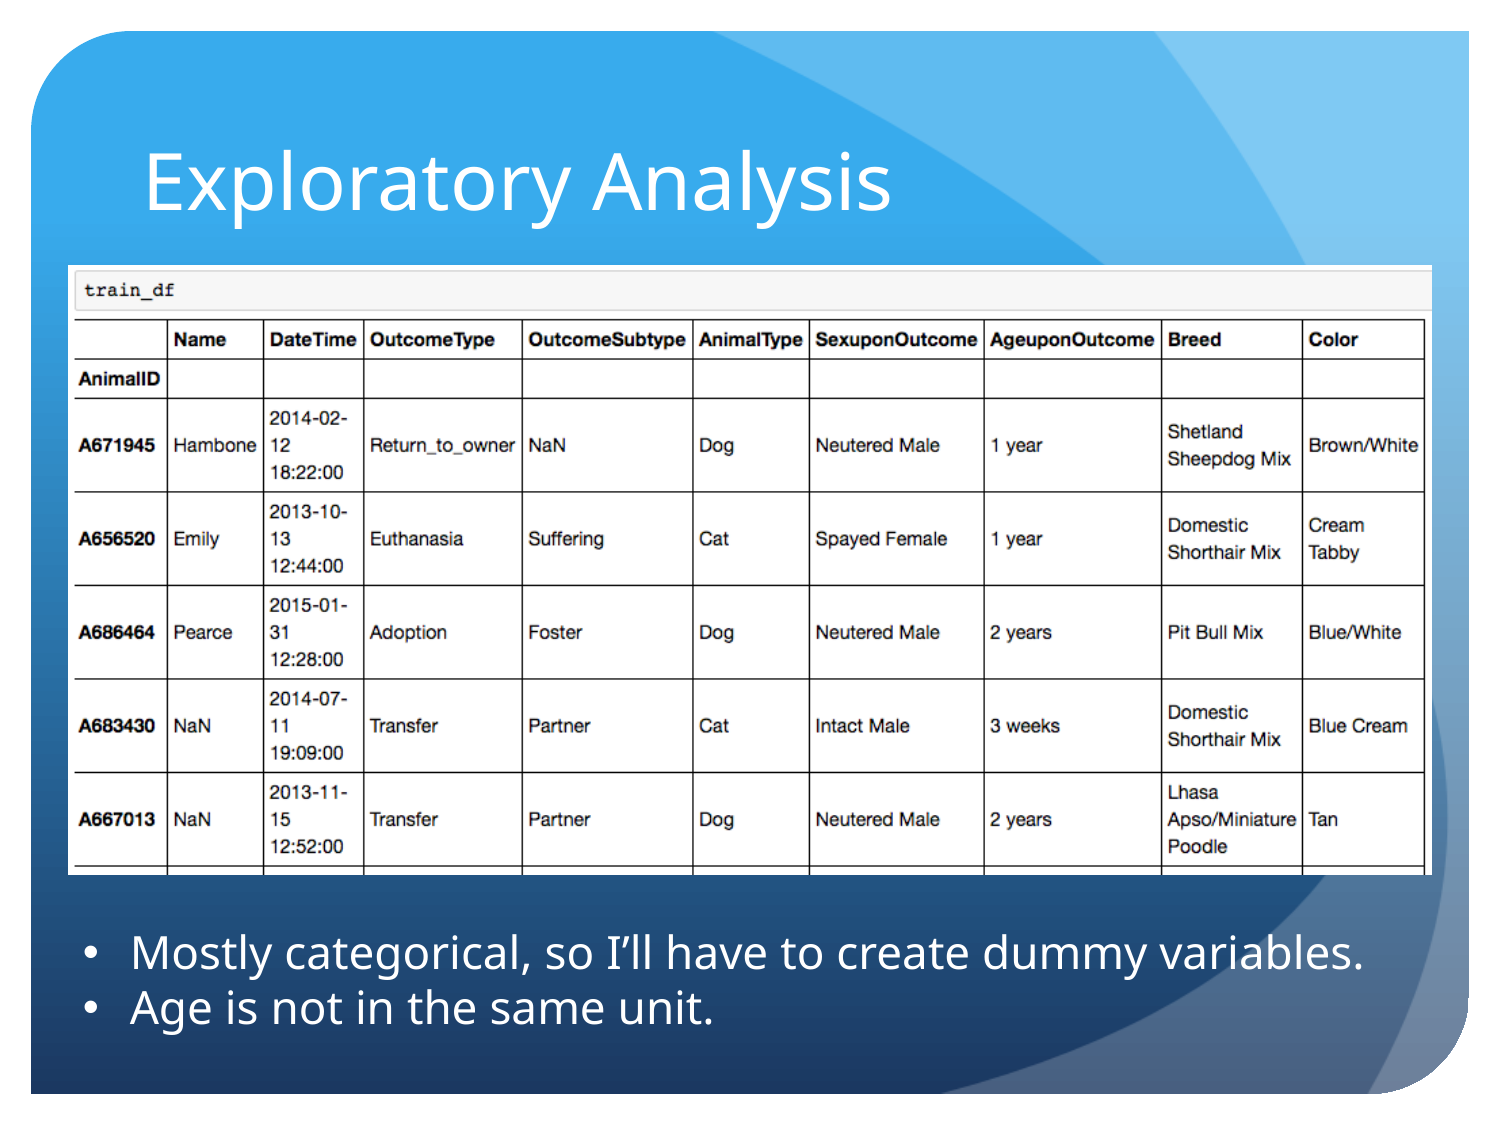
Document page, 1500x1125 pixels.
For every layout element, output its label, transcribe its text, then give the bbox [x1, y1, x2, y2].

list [67, 191, 1432, 950]
title Exploratory Analysis [127, 62, 1372, 191]
picture [24, 30, 1473, 1094]
text_box Mostly categorical, so I’ll have to create dummy variables. Age is not in the same unit. [68, 950, 1432, 1042]
